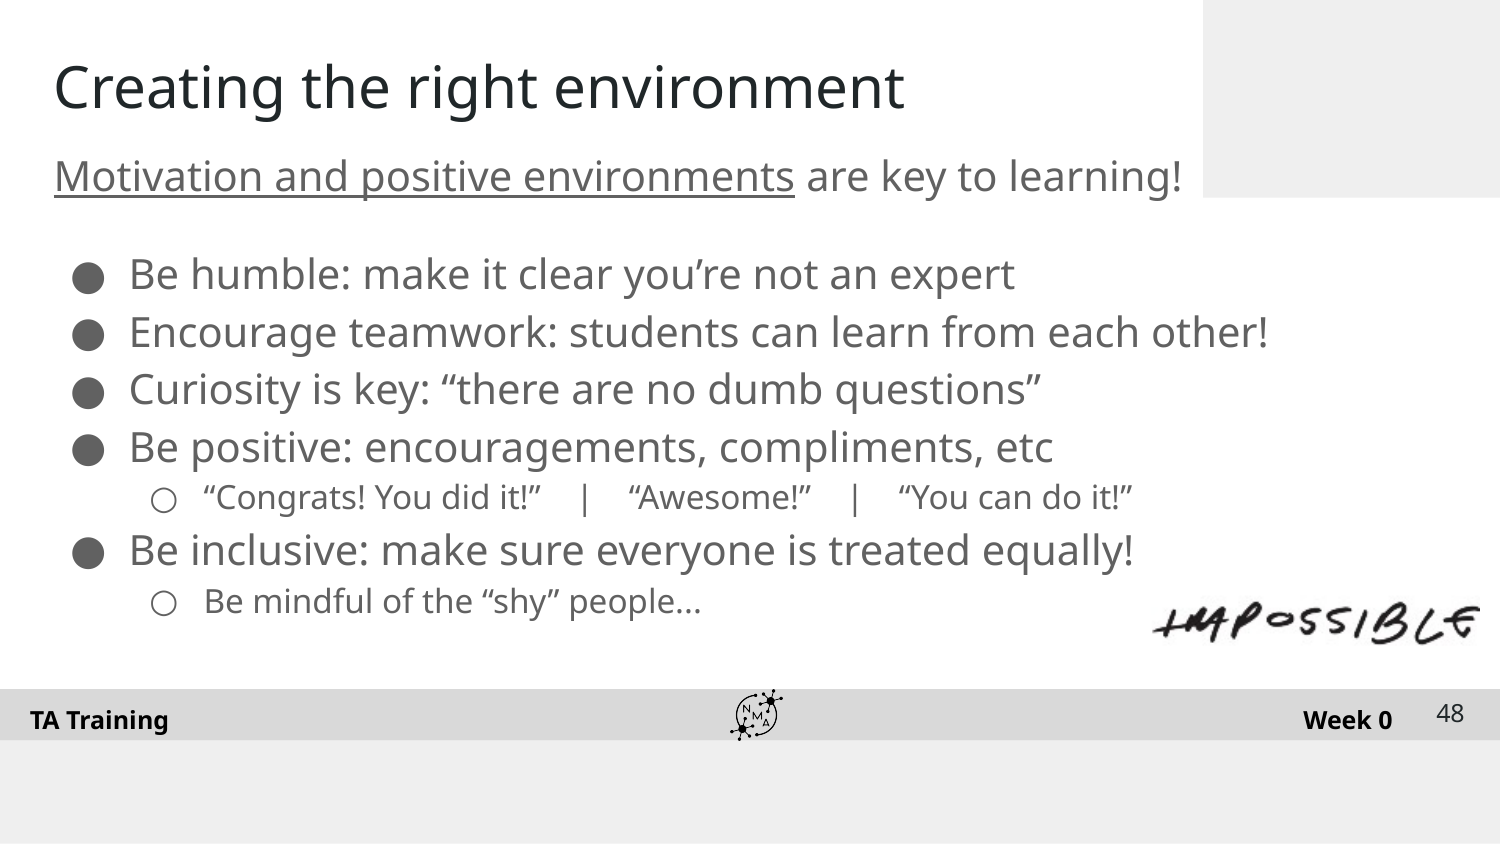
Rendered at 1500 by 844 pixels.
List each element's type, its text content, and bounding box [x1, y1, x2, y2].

slide_number ‹#› [1389, 689, 1480, 741]
title Creating the right environment [38, 35, 1437, 126]
list Motivation and positive environments are key to learning! Be humble: make it clear you’re not an expert Encourage teamwork: students can learn from each other! Curiosity is key: “there are no dumb questions” Be positive: encouragements, compliments, etc “Congrats! You did it!” | “Awesome!” | “You can do it!” Be inclusive: make sure everyone is treated equally! Be mindful of the “shy” people... [38, 126, 1437, 687]
picture [1151, 580, 1481, 656]
picture [730, 689, 783, 741]
